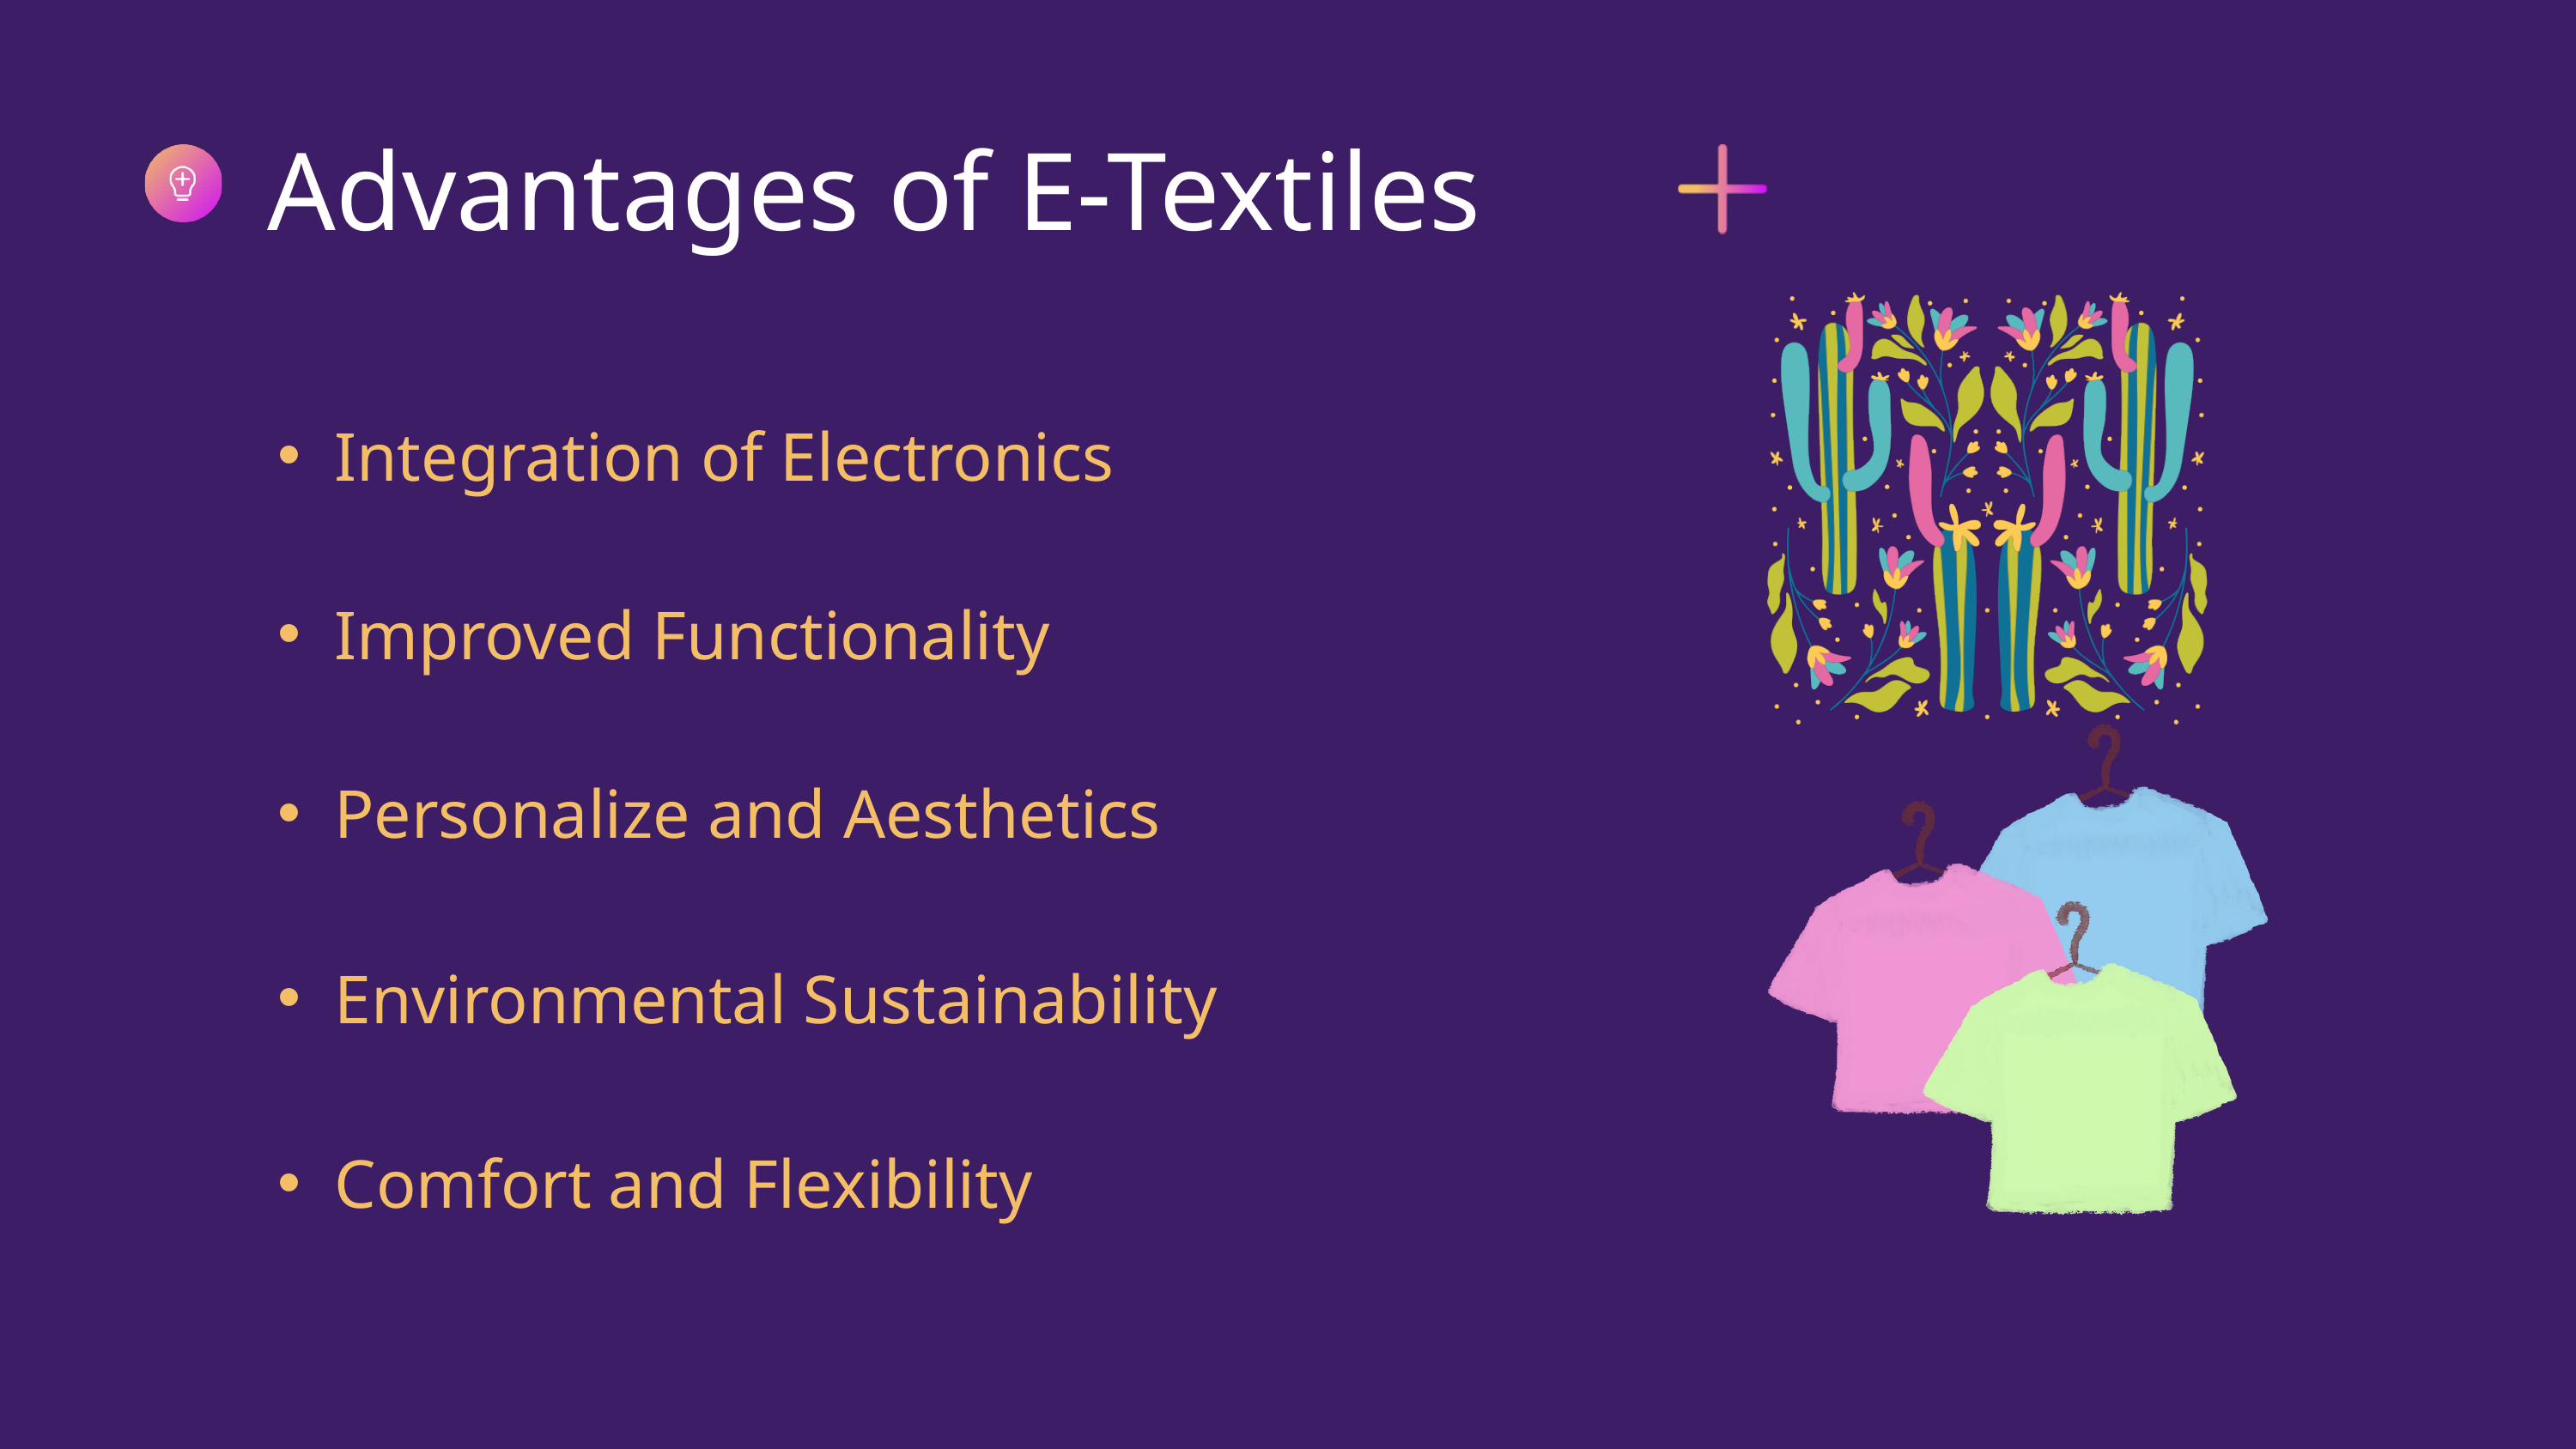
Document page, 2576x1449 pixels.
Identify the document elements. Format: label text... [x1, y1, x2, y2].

text_box [1767, 724, 2269, 1216]
text_box Advantages of E-Textiles [267, 0, 1840, 252]
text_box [222, 413, 1441, 1221]
text_box [169, 166, 197, 201]
text_box [1767, 292, 2208, 724]
text_box [1678, 144, 1768, 234]
text_box [144, 144, 222, 222]
